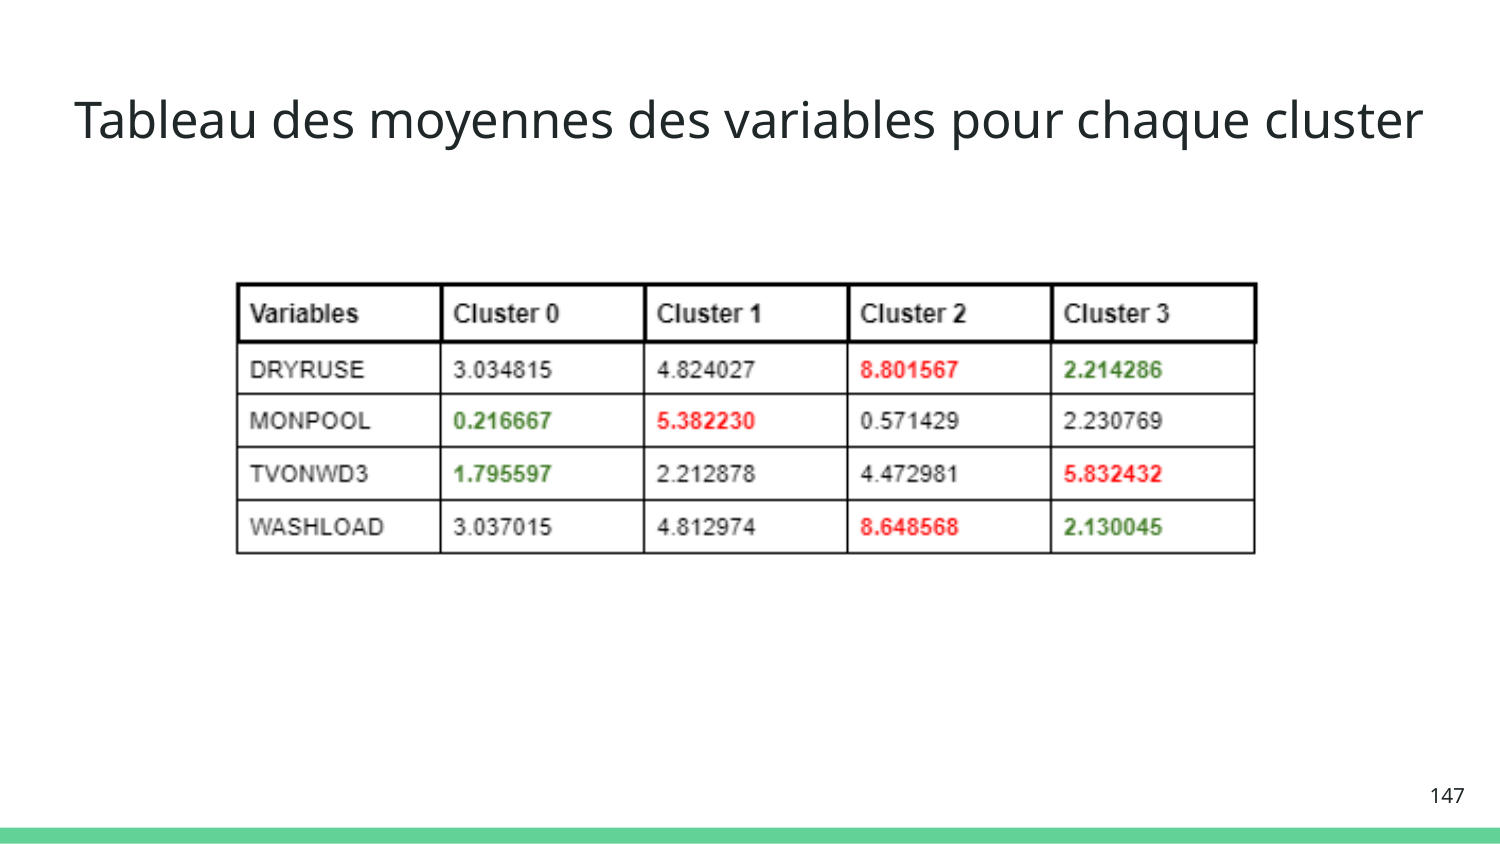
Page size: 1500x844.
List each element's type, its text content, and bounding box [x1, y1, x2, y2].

title Tableau des moyennes des variables pour chaque cluster [51, 72, 1449, 167]
slide_number ‹#› [1389, 764, 1480, 830]
picture [226, 268, 1274, 576]
